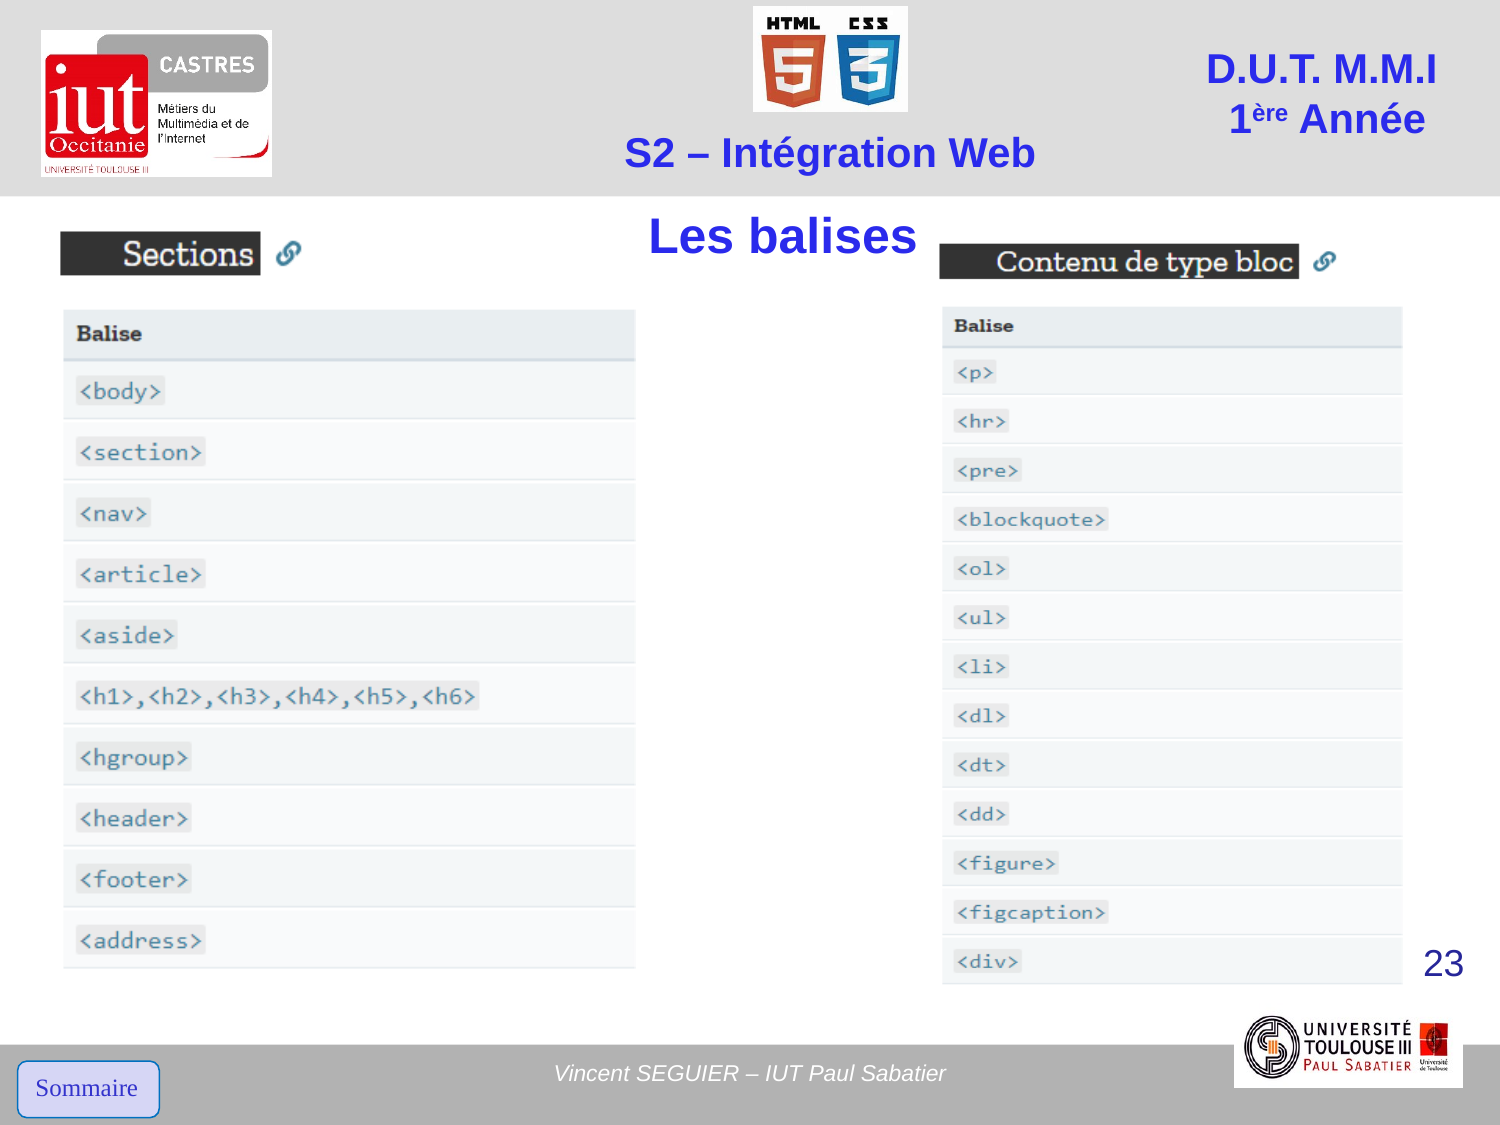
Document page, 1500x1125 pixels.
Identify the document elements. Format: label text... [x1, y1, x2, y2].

text_box 23 [1316, 884, 1500, 1039]
picture [41, 30, 272, 177]
picture [753, 6, 908, 112]
picture [45, 213, 636, 997]
text_box Vincent SEGUIER – IUT Paul Sabatier [512, 1042, 988, 1103]
picture [1234, 1003, 1463, 1088]
picture [934, 230, 1403, 997]
text_box Les balises [633, 196, 933, 272]
